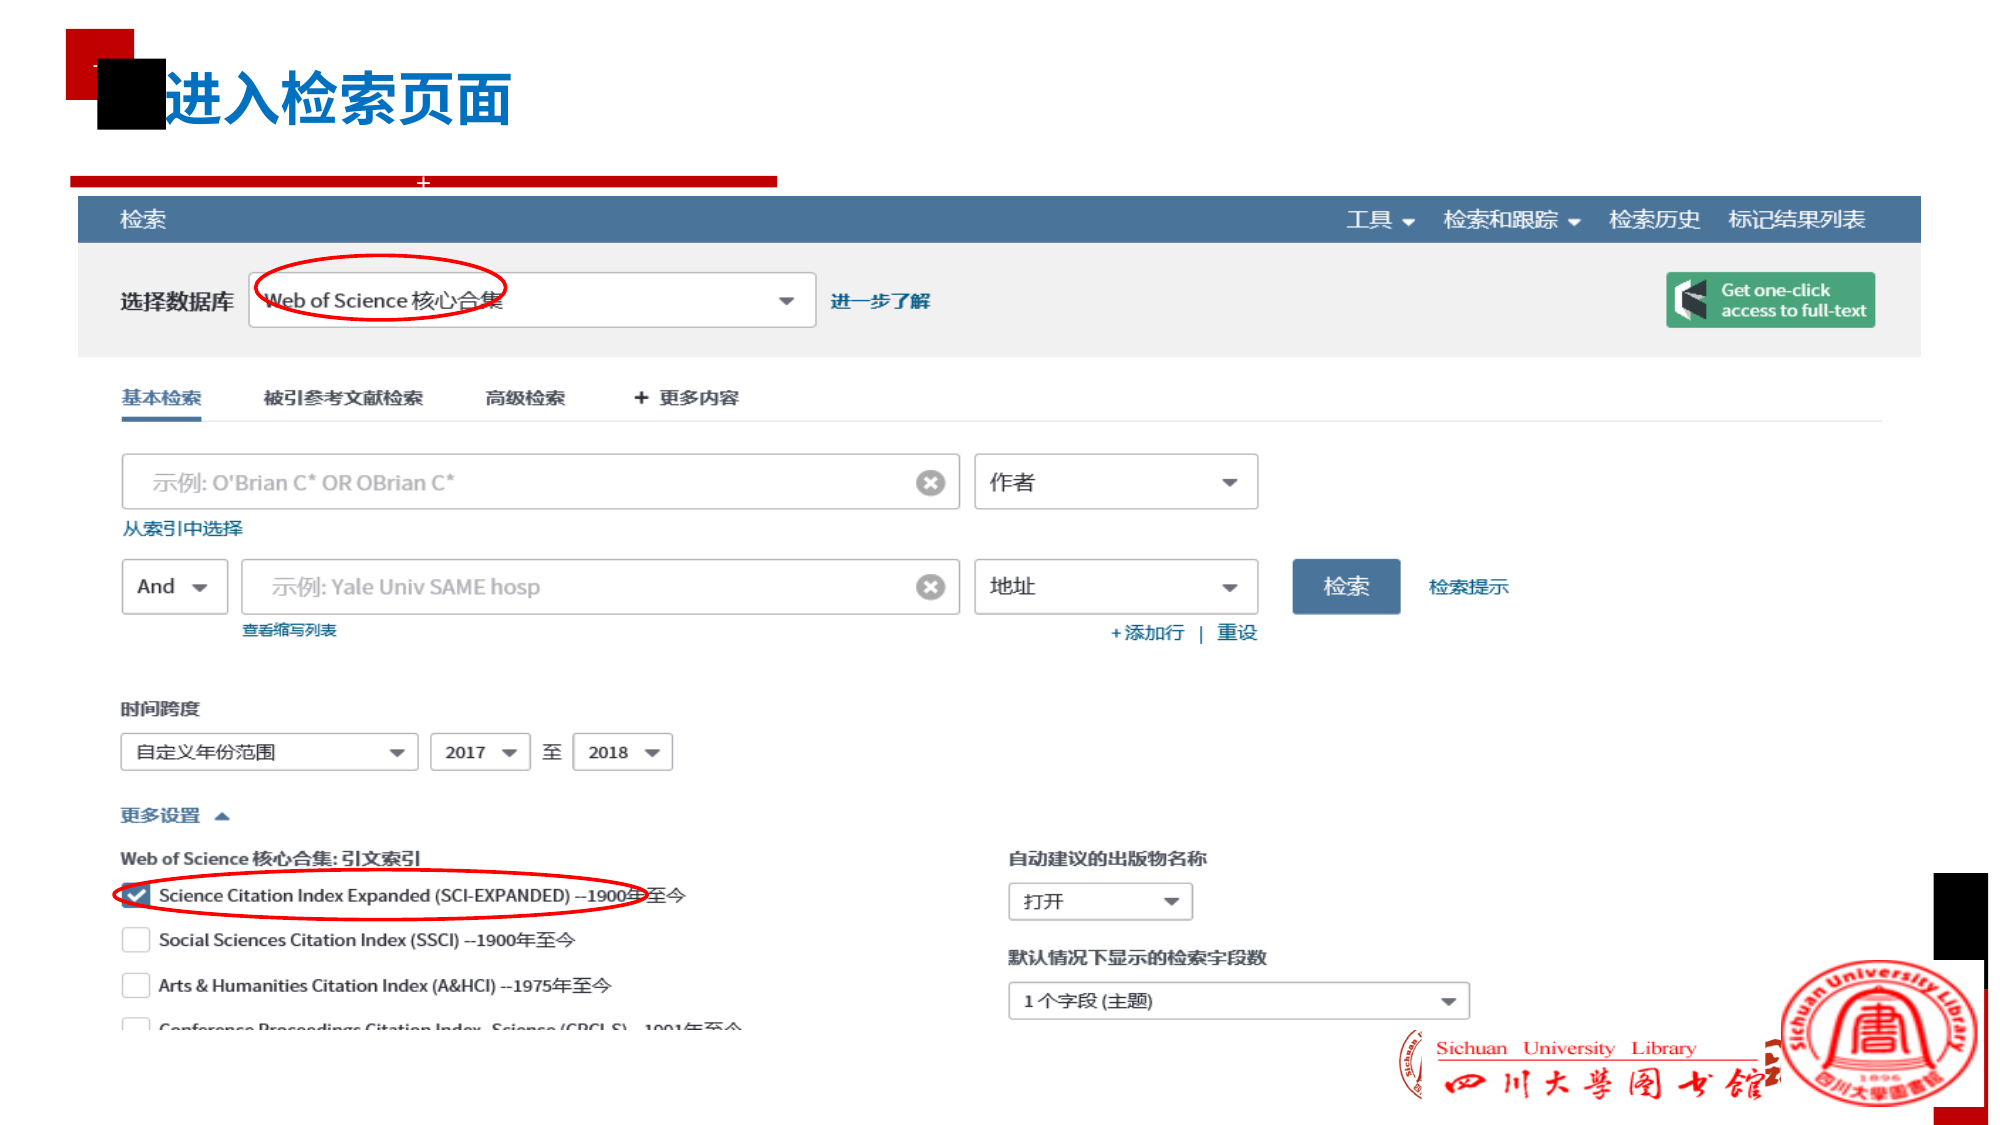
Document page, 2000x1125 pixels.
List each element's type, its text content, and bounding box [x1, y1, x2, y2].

text_box 进入检索页面 [149, 54, 1986, 140]
picture [78, 196, 1922, 1104]
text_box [1421, 960, 1985, 1114]
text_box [30, 23, 1516, 94]
